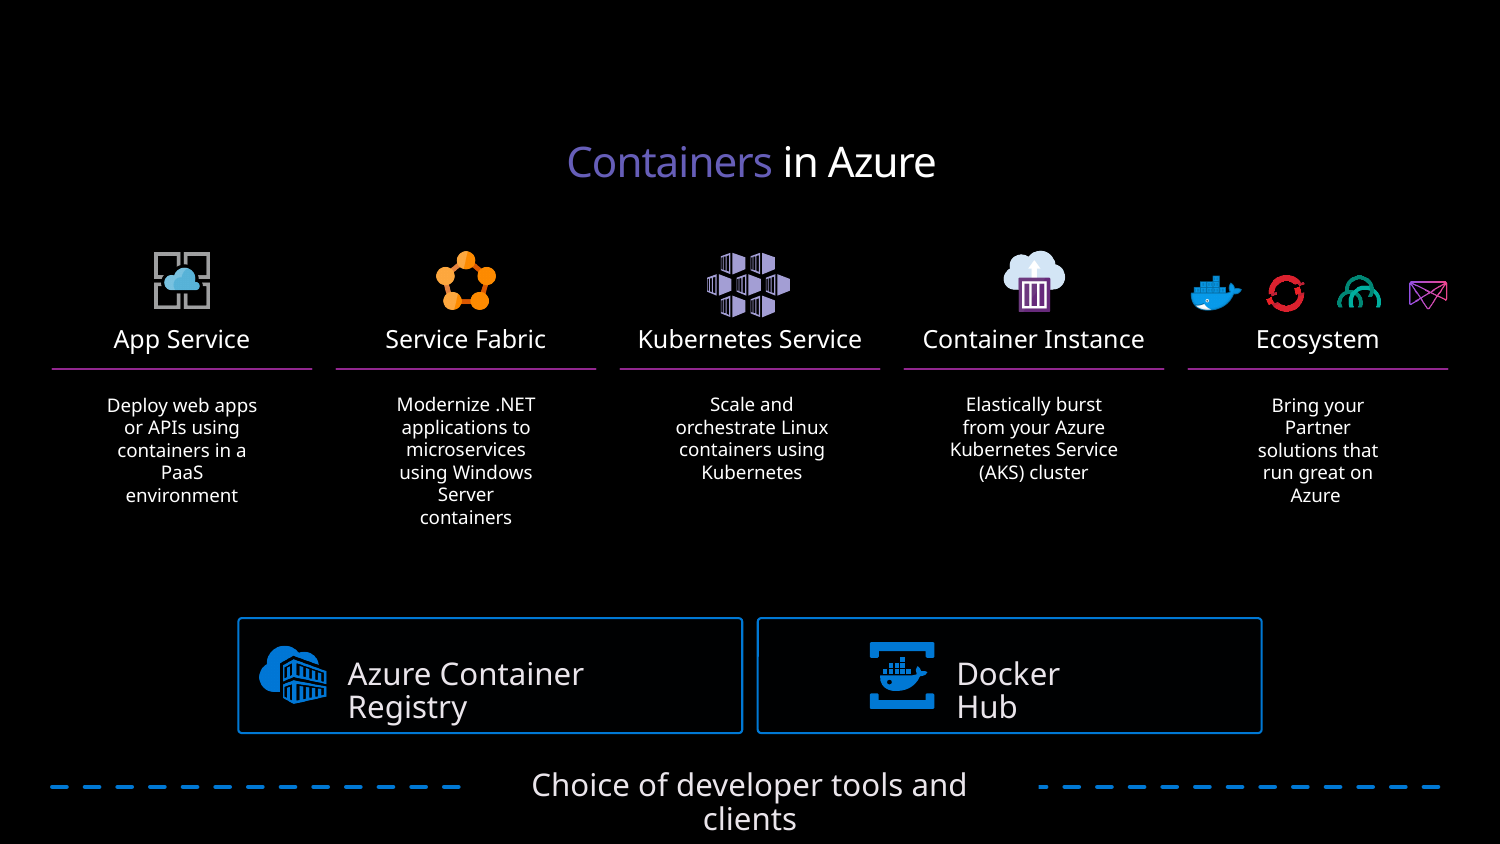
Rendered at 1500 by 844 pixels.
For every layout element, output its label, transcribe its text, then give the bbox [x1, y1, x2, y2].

text_box Container Instance [920, 316, 1148, 365]
text_box [750, 252, 761, 275]
text_box [732, 252, 746, 275]
text_box [718, 274, 732, 296]
picture [154, 252, 210, 309]
text_box App Service [83, 316, 281, 365]
picture [1178, 274, 1248, 312]
picture [1208, 281, 1221, 291]
text_box Service Fabric [367, 316, 565, 365]
text_box [765, 274, 776, 296]
text_box [777, 274, 790, 296]
text_box [720, 252, 731, 275]
picture [1262, 273, 1309, 313]
text_box [750, 295, 761, 318]
text_box [762, 252, 775, 275]
text_box Kubernetes Service [636, 316, 864, 365]
picture [974, 249, 1094, 312]
text_box [707, 274, 717, 296]
text_box [732, 295, 746, 318]
text_box Elastically burst from your Azure Kubernetes Service (AKS) cluster [926, 375, 1142, 502]
text_box Bring your Partner solutions that run great on Azure [1222, 375, 1414, 524]
picture [1394, 281, 1462, 310]
text_box Deploy web apps or APIs using containers in a PaaS environment [83, 375, 281, 524]
text_box [736, 274, 747, 296]
text_box [762, 295, 775, 318]
text_box Modernize .NET applications to microservices using Windows Server containers [367, 375, 565, 547]
text_box Choice of developer tools and clients [461, 751, 1039, 786]
text_box Ecosystem [1220, 316, 1416, 365]
picture [436, 251, 496, 310]
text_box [238, 618, 1262, 734]
text_box Containers in Azure [56, 120, 1448, 186]
picture [1337, 275, 1382, 311]
text_box Choice of developer tools and clients [461, 787, 1039, 844]
text_box [748, 274, 761, 296]
text_box [720, 295, 731, 318]
text_box Scale and orchestrate Linux containers using Kubernetes [635, 375, 869, 502]
